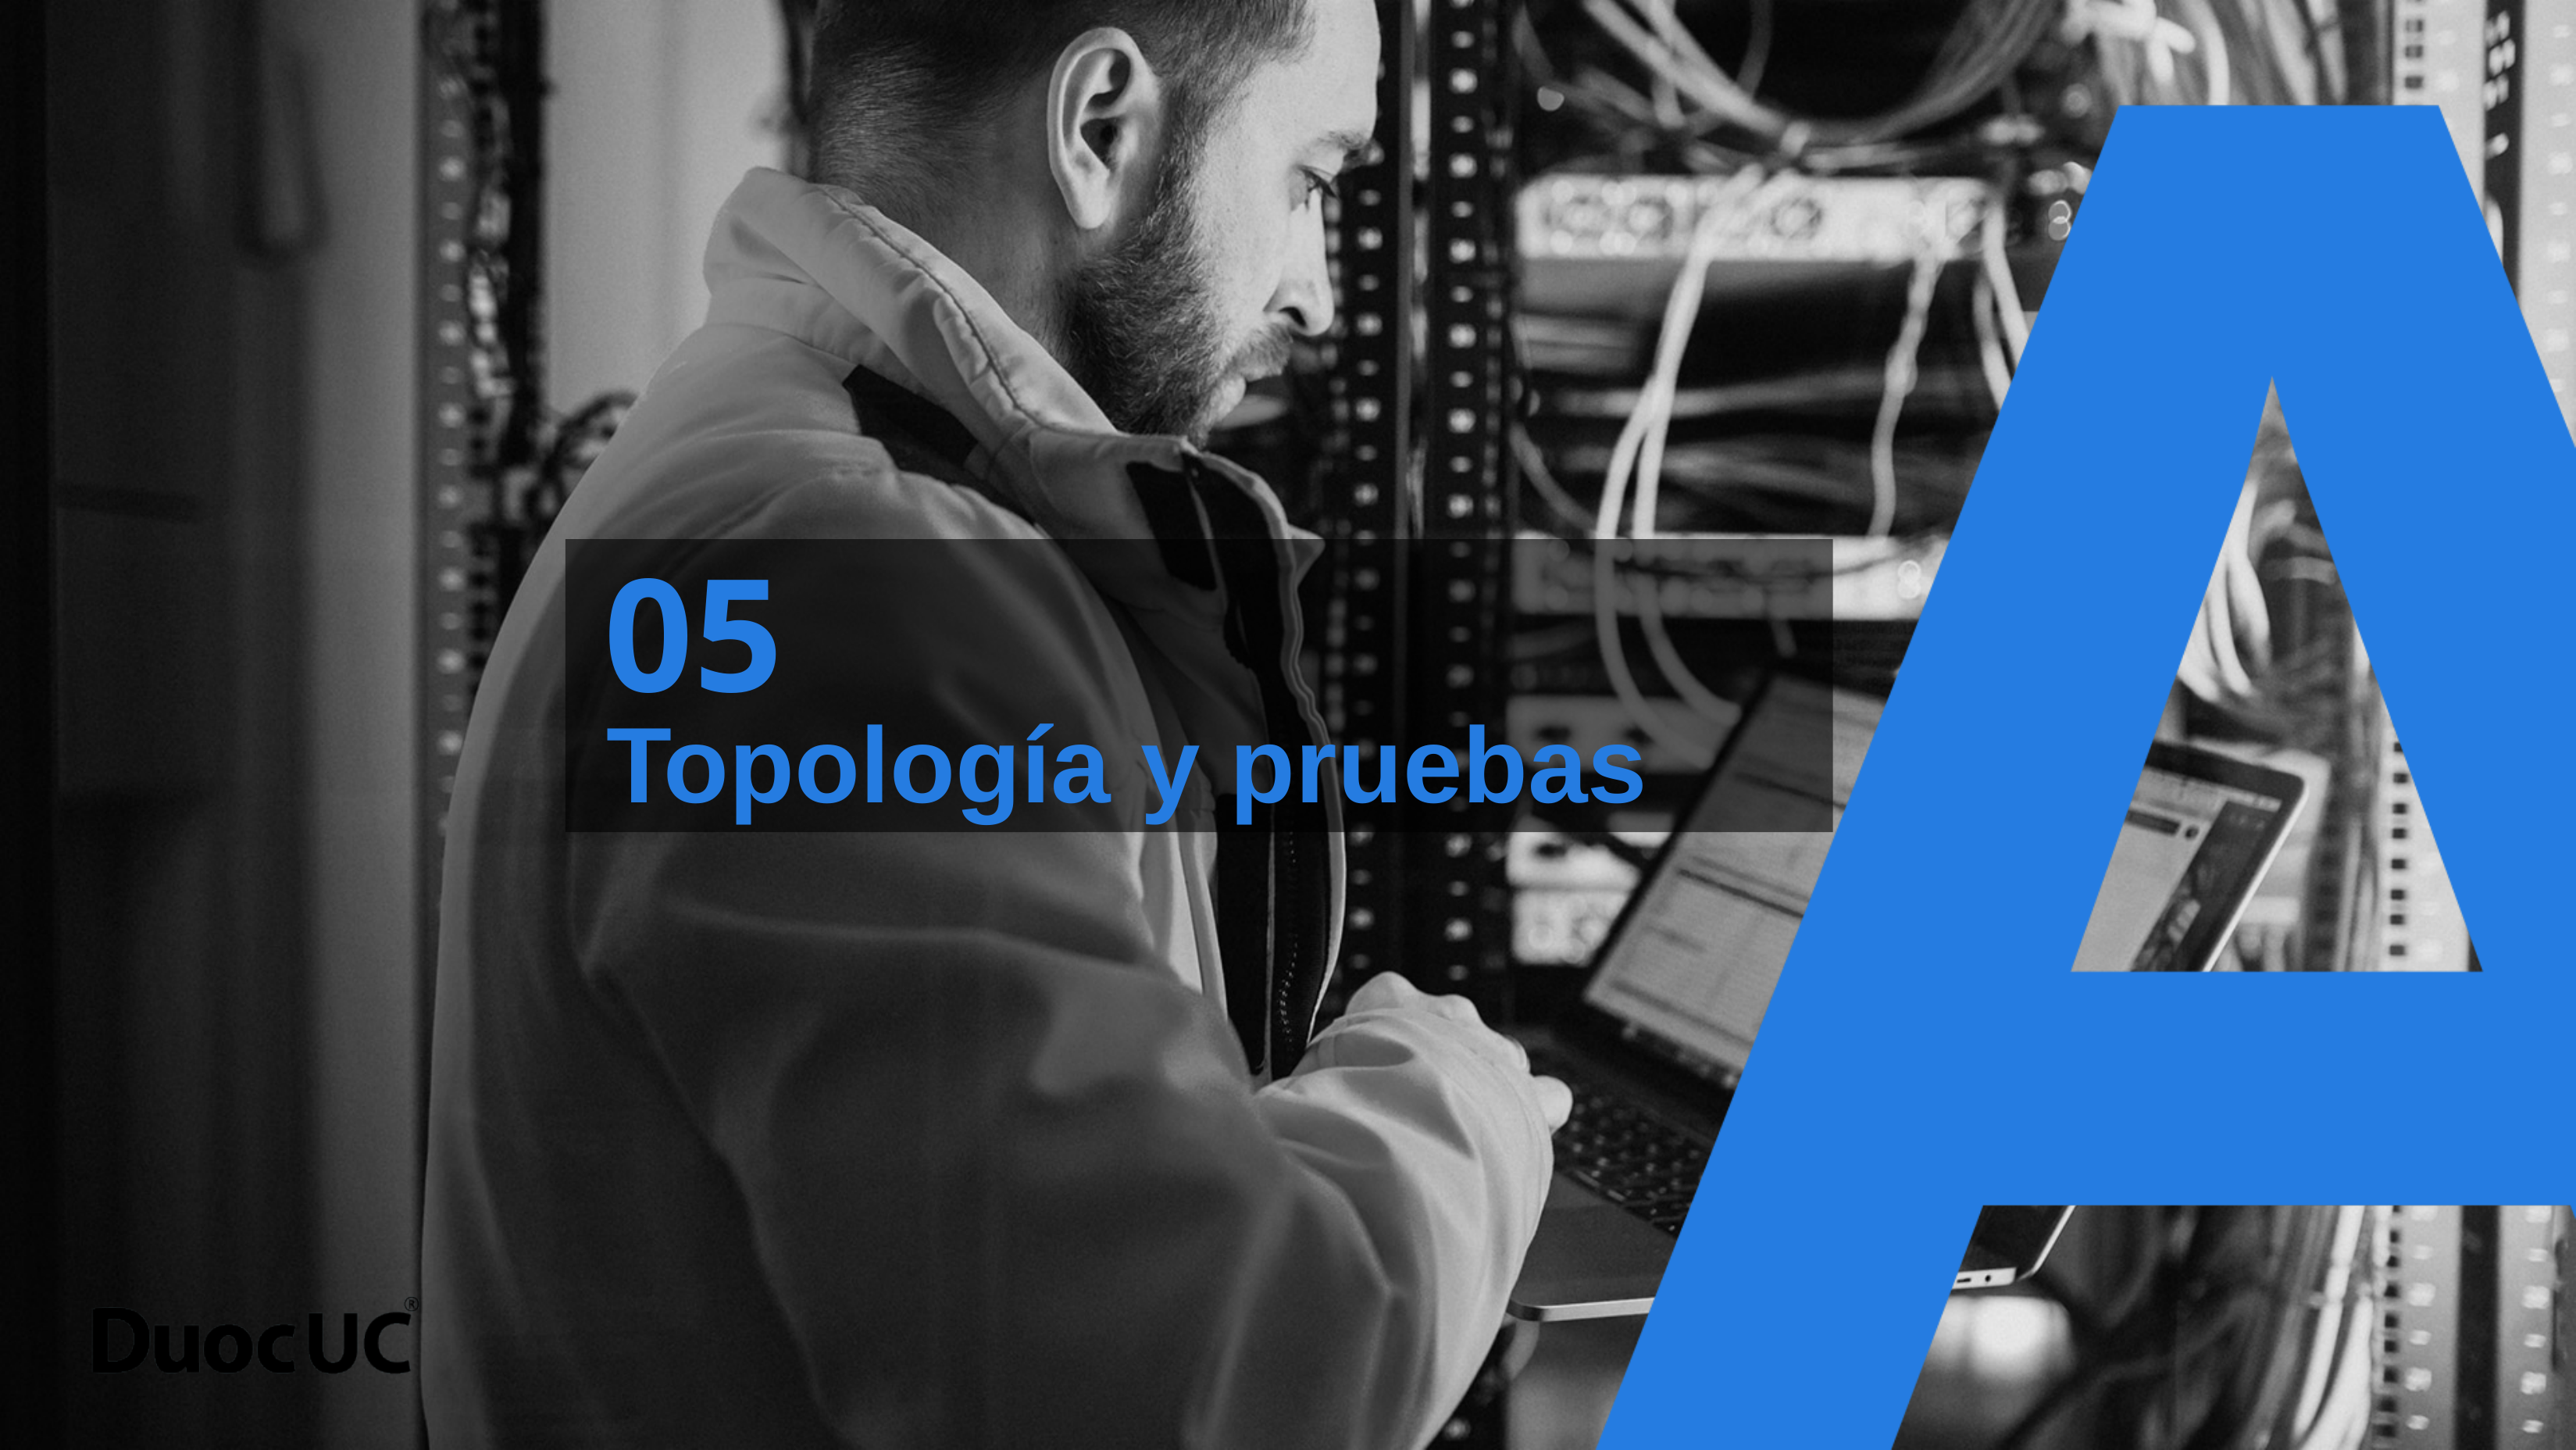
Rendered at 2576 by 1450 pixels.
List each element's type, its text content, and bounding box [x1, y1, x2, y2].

picture [0, 0, 2576, 1450]
text_box 05 [604, 535, 849, 723]
title Topología y pruebas [606, 695, 1762, 826]
